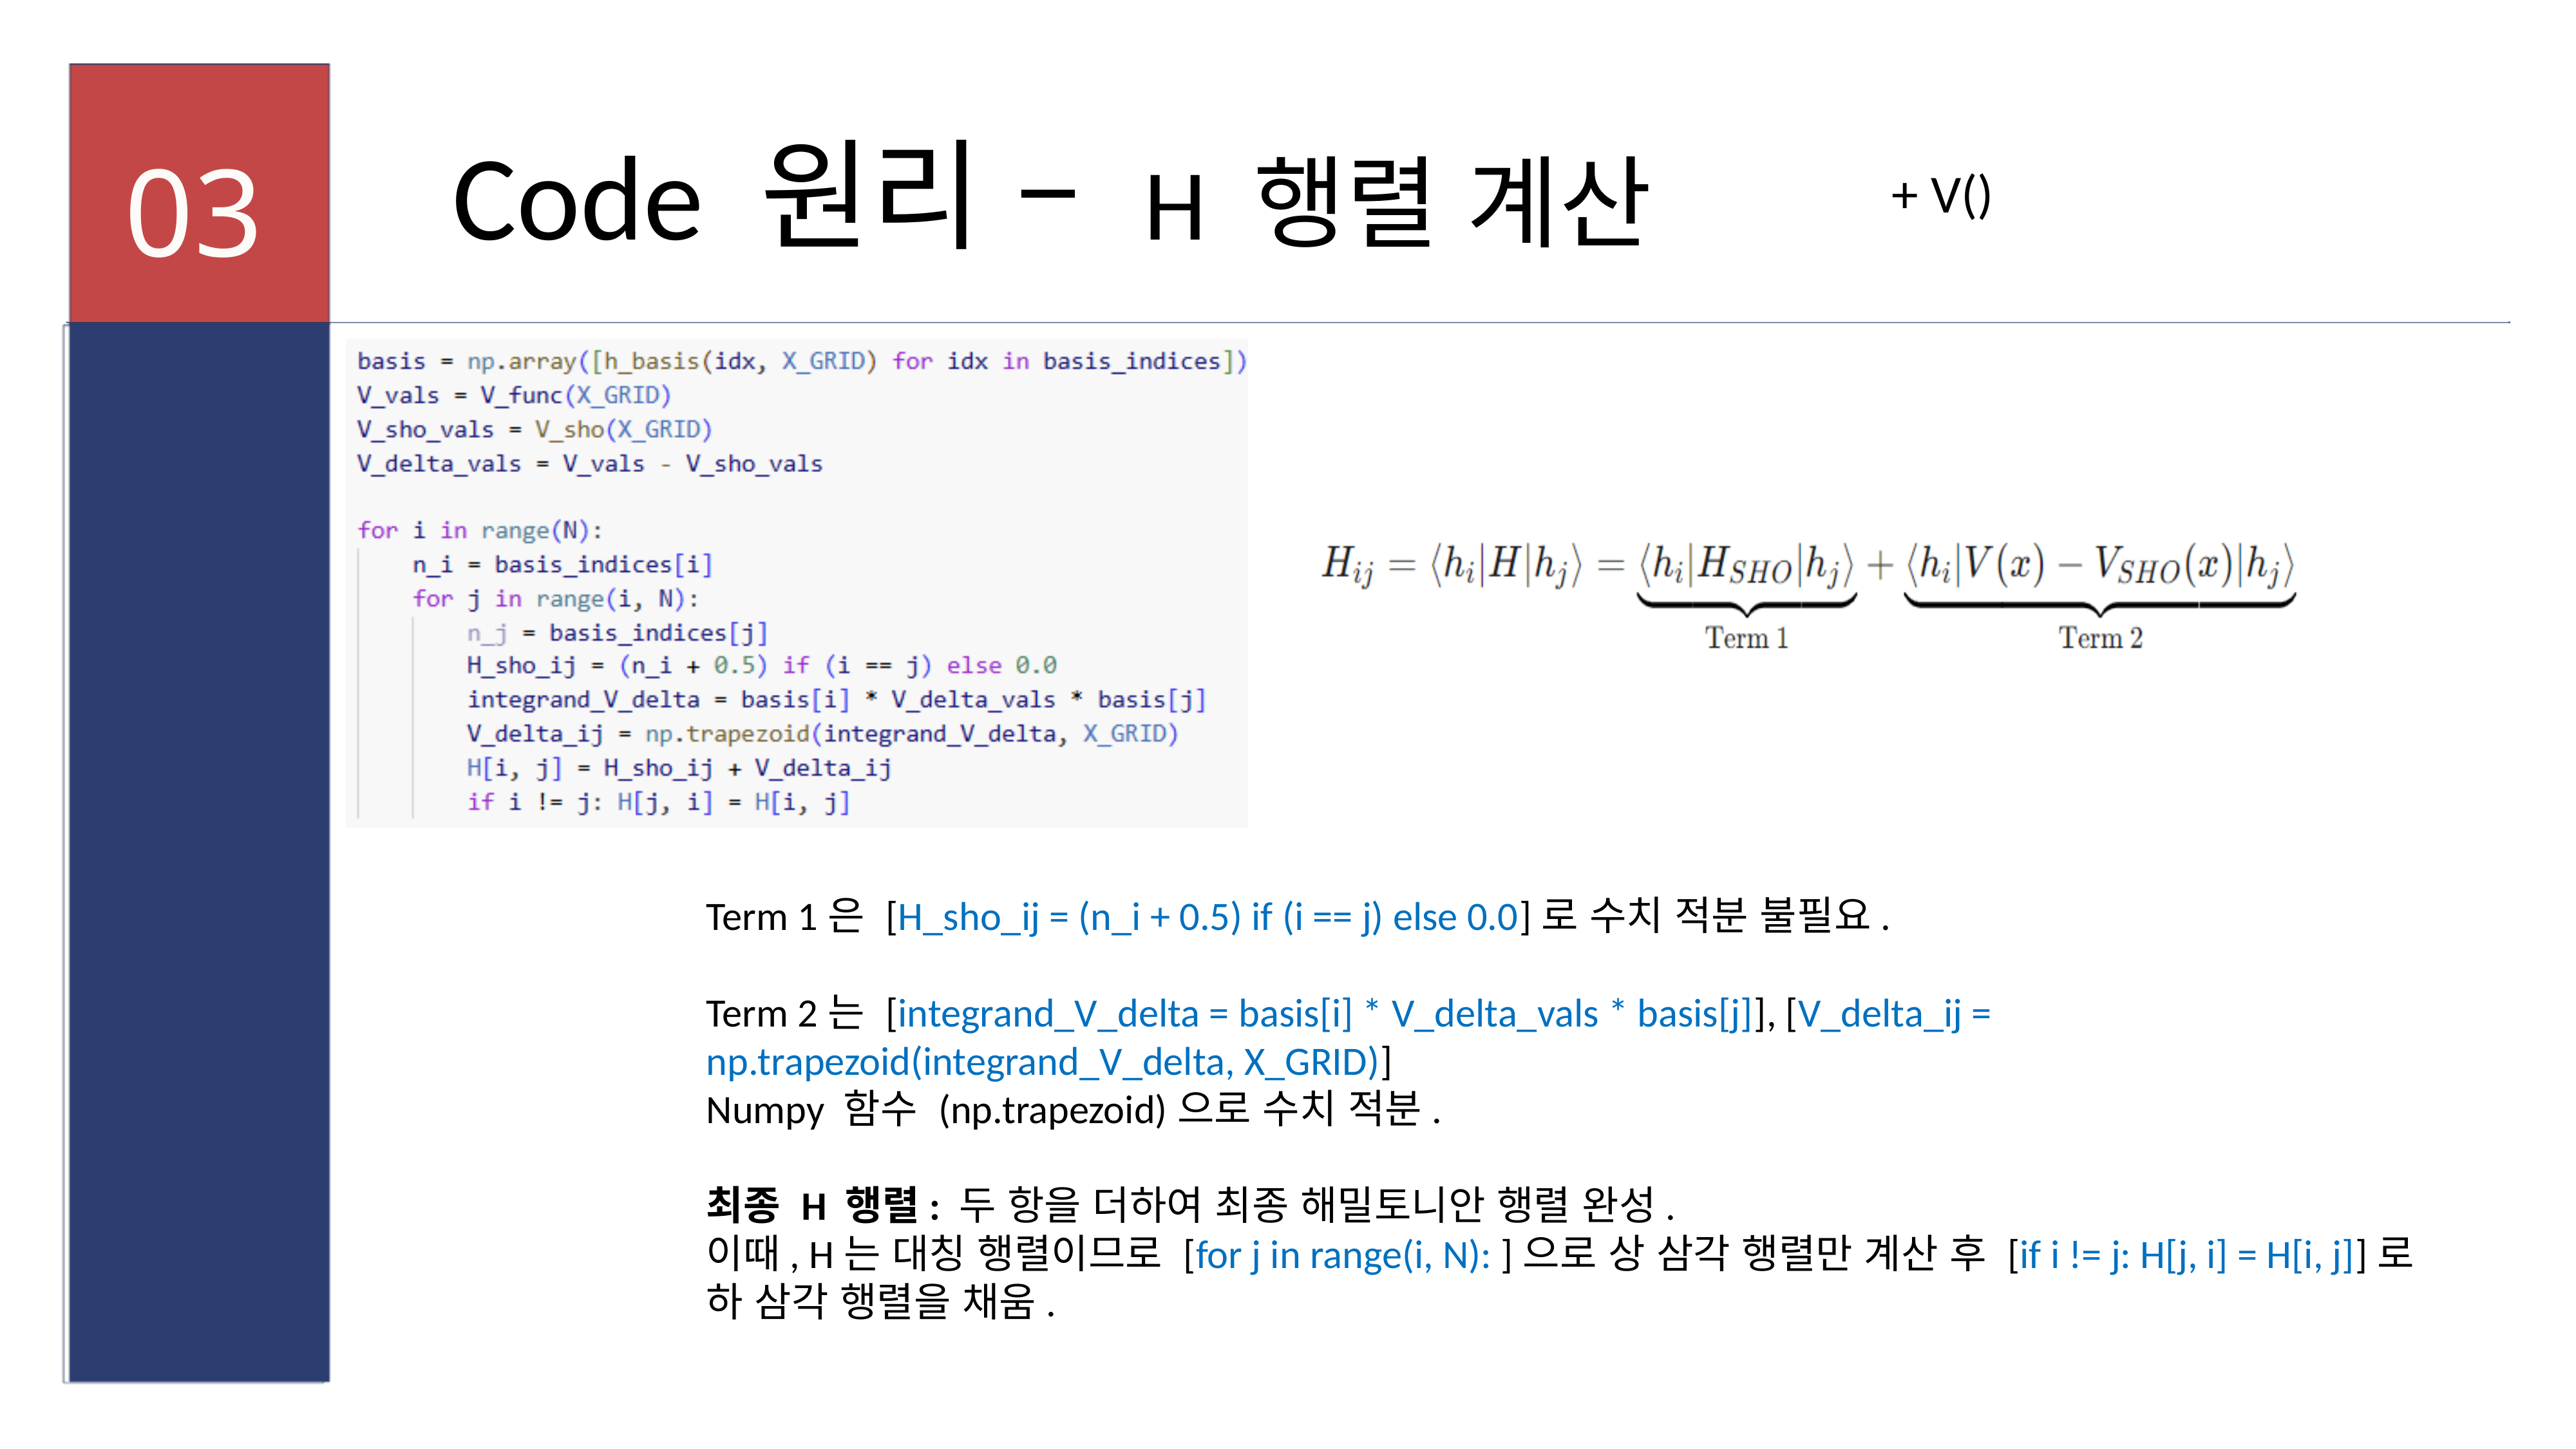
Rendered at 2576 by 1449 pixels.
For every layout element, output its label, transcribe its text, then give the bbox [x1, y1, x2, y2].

text_box Term 1은 [H_sho_ij = (n_i + 0.5) if (i == j) else 0.0]로 수치 적분 불필요. Term 2는 [integrand_V_delta = basis[i] * V_delta_vals * basis[j]], [V_delta_ij = np.trapezoid(integrand_V_delta, X_GRID)] Numpy 함수 (np.trapezoid)으로 수치 적분. 최종 H 행렬: 두 항을 더하여 최종 해밀토니안 행렬 완성. 이때, H는 대칭 행렬이므로 [for j in range(i, N): ]으로 상 삼각 행렬만 계산 후 [if i != j: H[j, i] = H[i, j]]로 하 삼각 행렬을 채움. [697, 885, 2463, 1330]
text_box Code 원리 – H 행렬 계산 [442, 114, 2327, 269]
picture [1298, 504, 2327, 672]
text_box [1250, 434, 2524, 657]
picture [61, 62, 2515, 1387]
picture [346, 339, 1248, 828]
